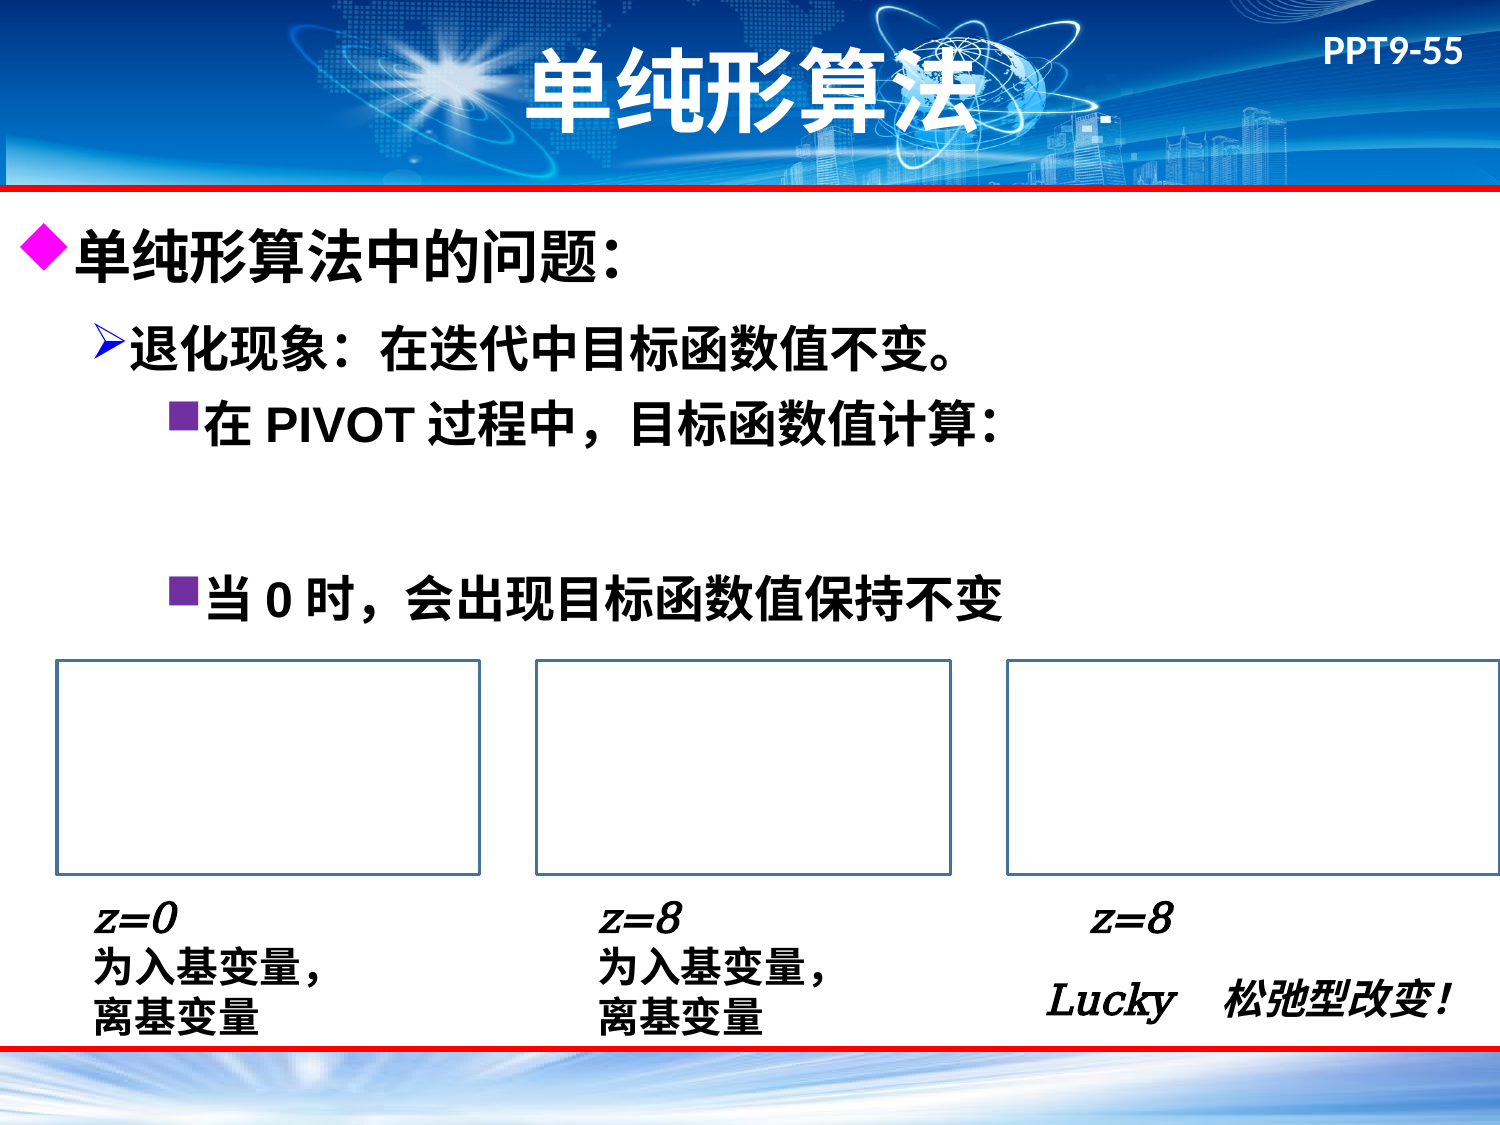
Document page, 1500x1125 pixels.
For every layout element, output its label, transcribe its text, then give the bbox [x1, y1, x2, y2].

picture [0, 1052, 1500, 1125]
text_box Lucky 松弛型改变！ [1029, 965, 1457, 1031]
text_box z=8 [1074, 883, 1413, 949]
picture [0, 0, 1500, 185]
title 单纯形算法 [3, 2, 1500, 189]
